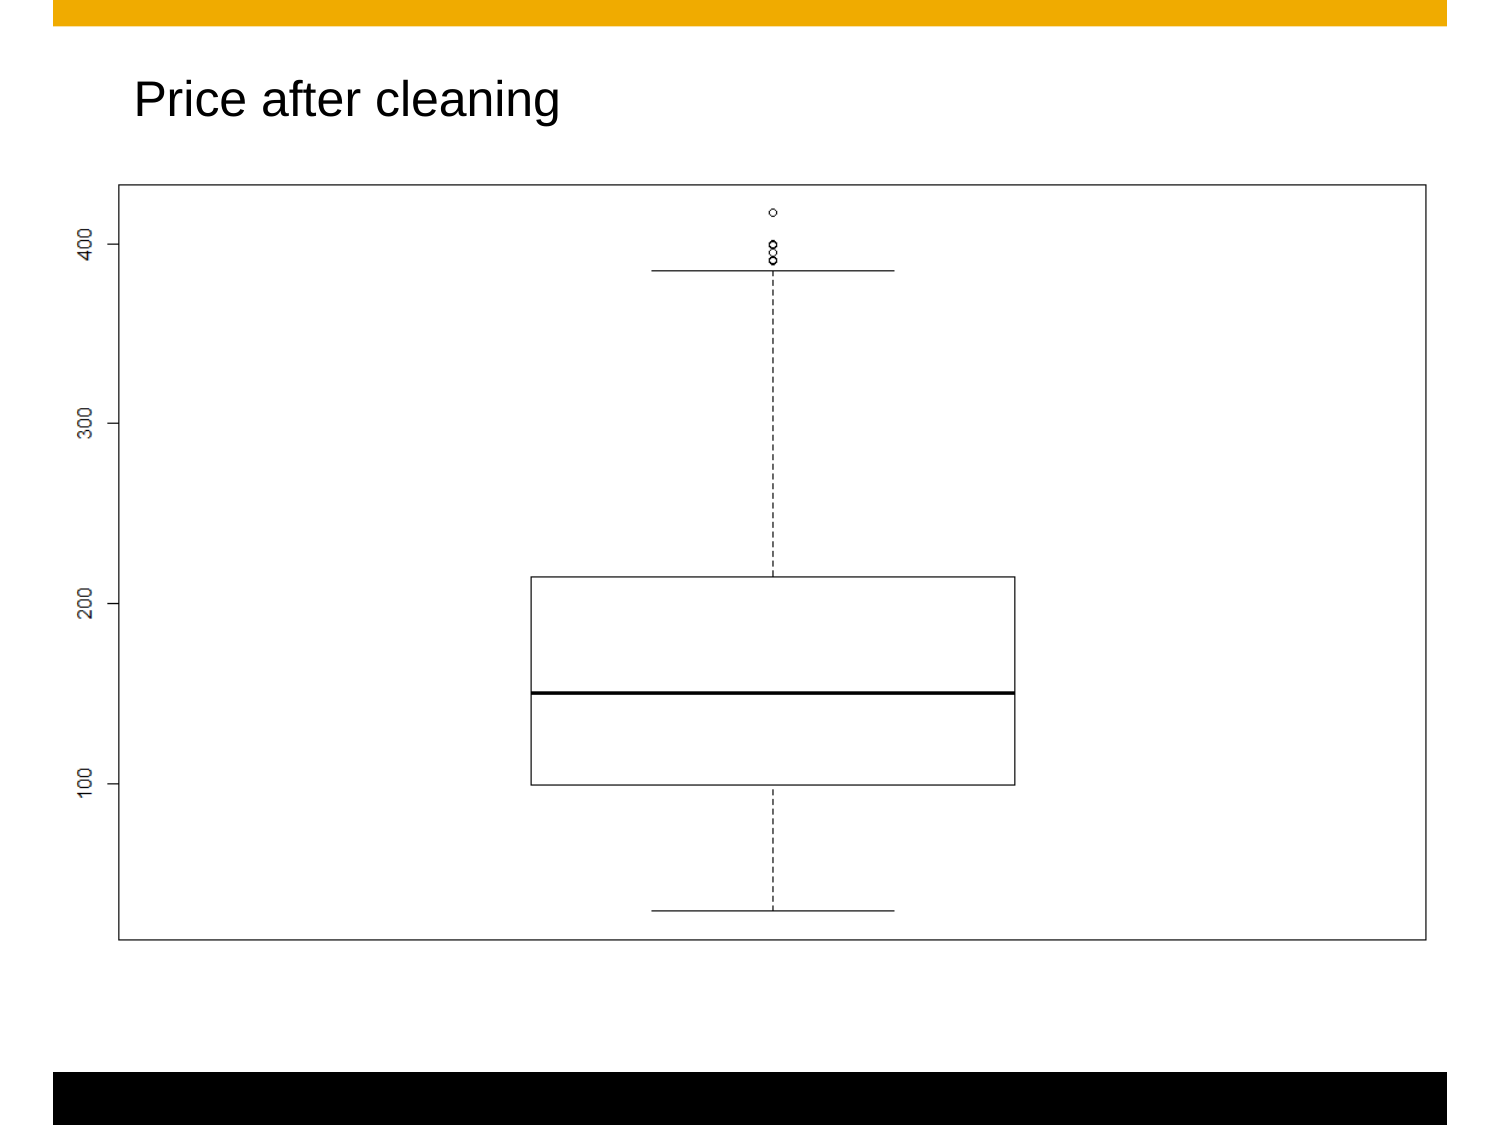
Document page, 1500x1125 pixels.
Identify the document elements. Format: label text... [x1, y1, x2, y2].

picture [24, 90, 1476, 1058]
text_box Price after cleaning [118, 51, 1396, 89]
